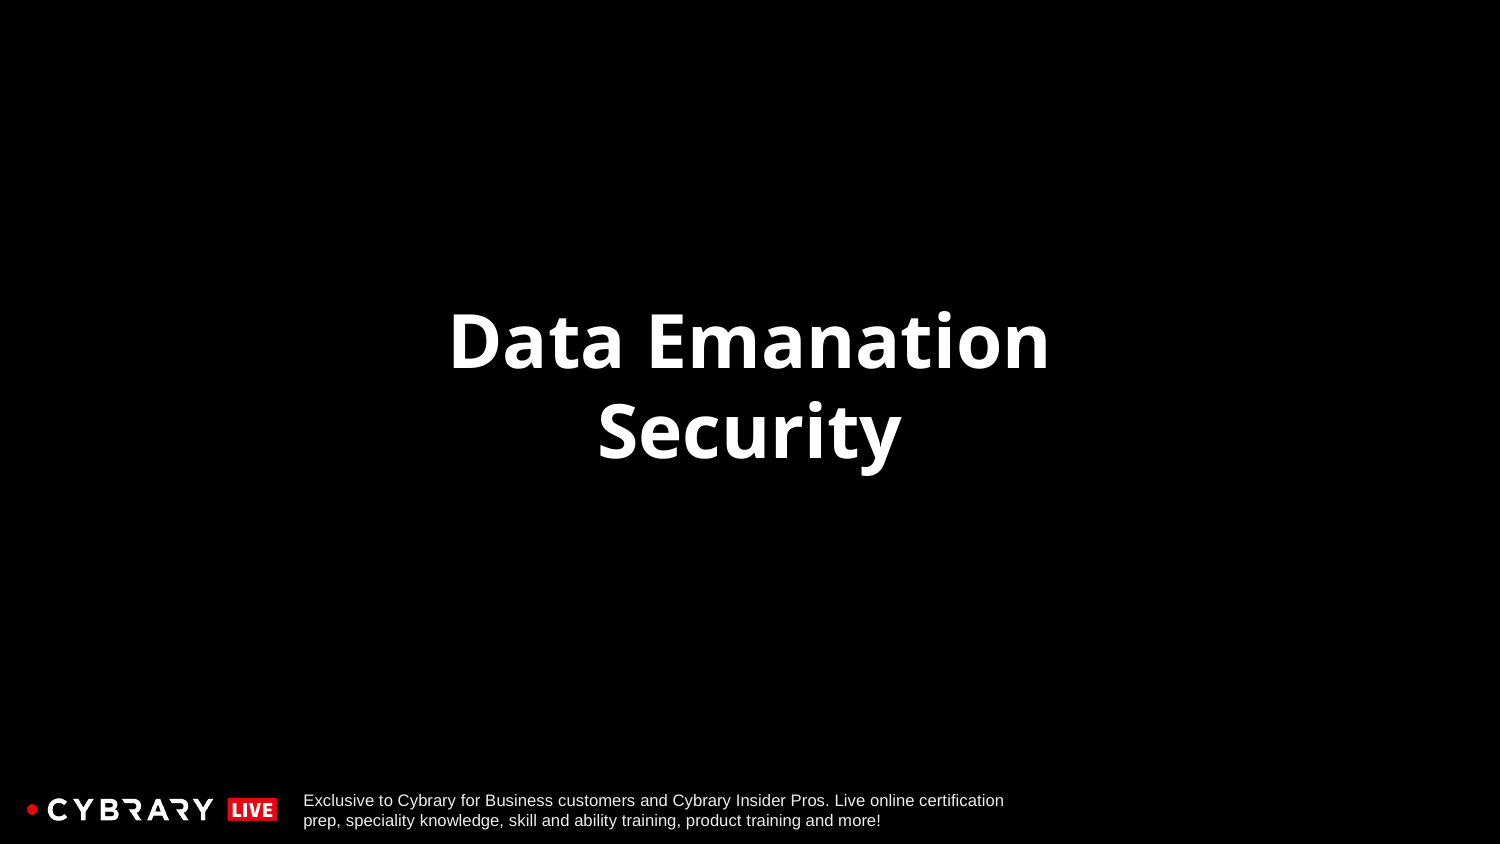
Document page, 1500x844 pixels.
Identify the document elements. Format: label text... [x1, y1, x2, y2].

title Data Emanation Security [326, 47, 1174, 719]
picture [27, 798, 277, 821]
